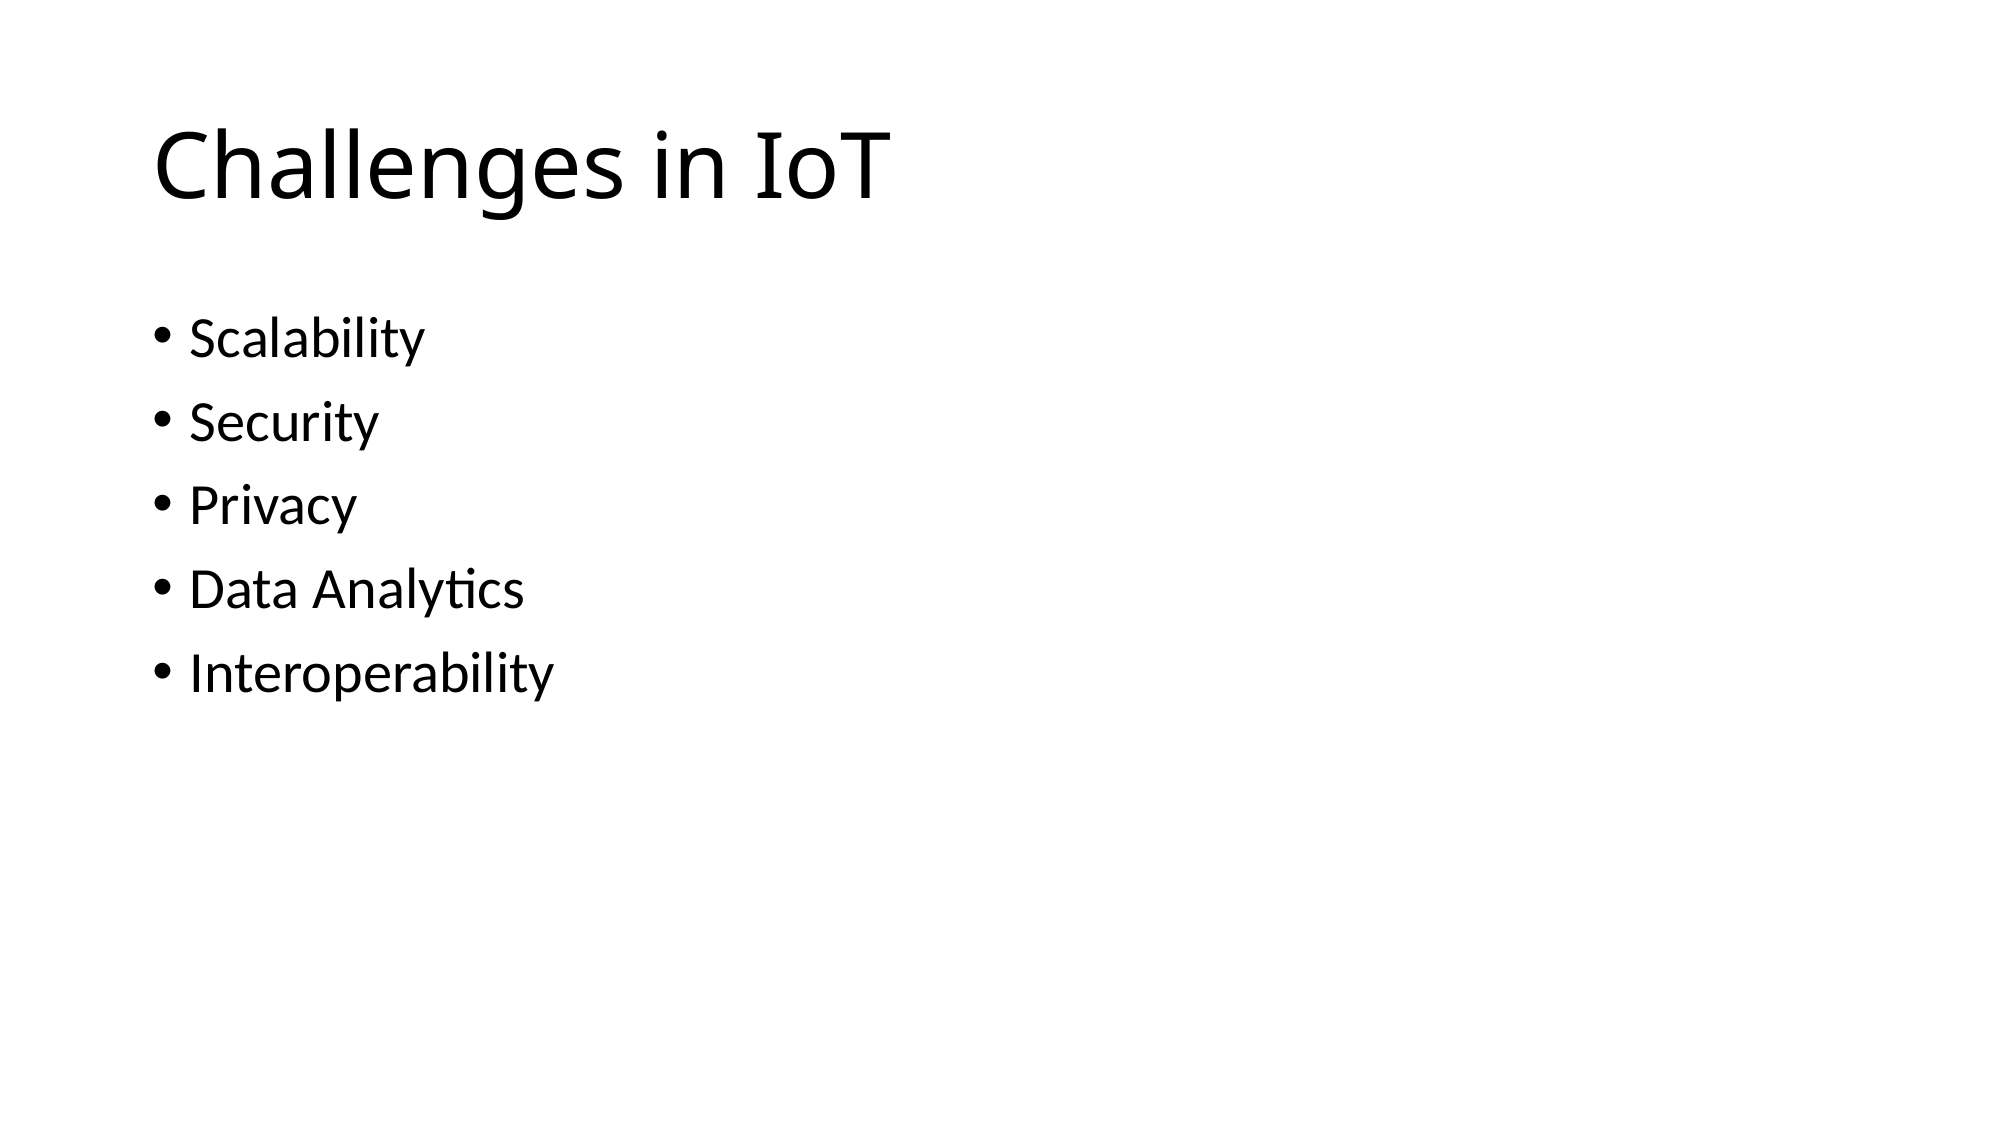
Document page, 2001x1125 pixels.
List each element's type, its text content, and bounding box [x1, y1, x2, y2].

list Scalability Security Privacy Data Analytics Interoperability [137, 299, 1863, 1014]
title Challenges in IoT [137, 59, 1863, 278]
